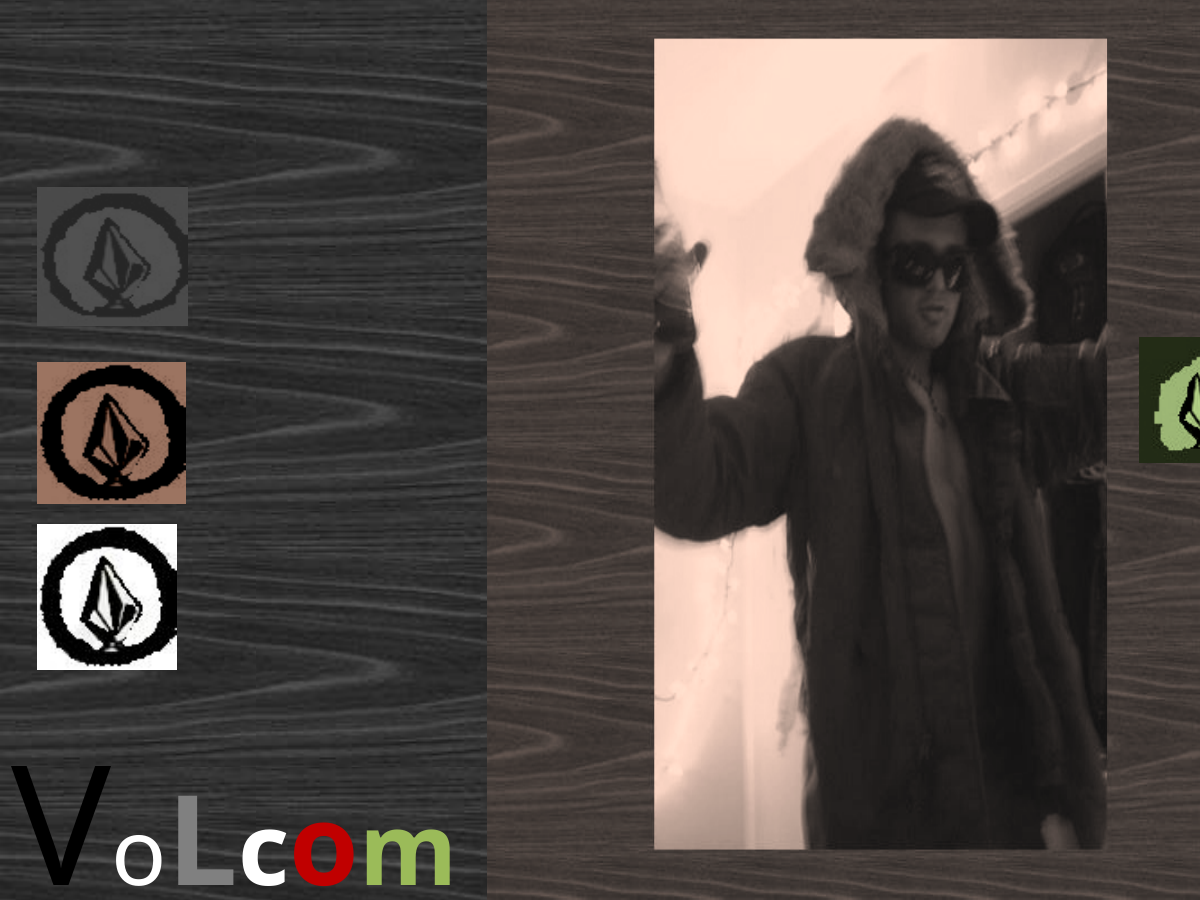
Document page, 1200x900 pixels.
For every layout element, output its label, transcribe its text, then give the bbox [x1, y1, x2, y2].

picture [487, 0, 1200, 900]
picture [37, 362, 186, 504]
text_box VoLcom [0, 712, 482, 900]
picture [37, 524, 178, 670]
picture [37, 187, 188, 327]
